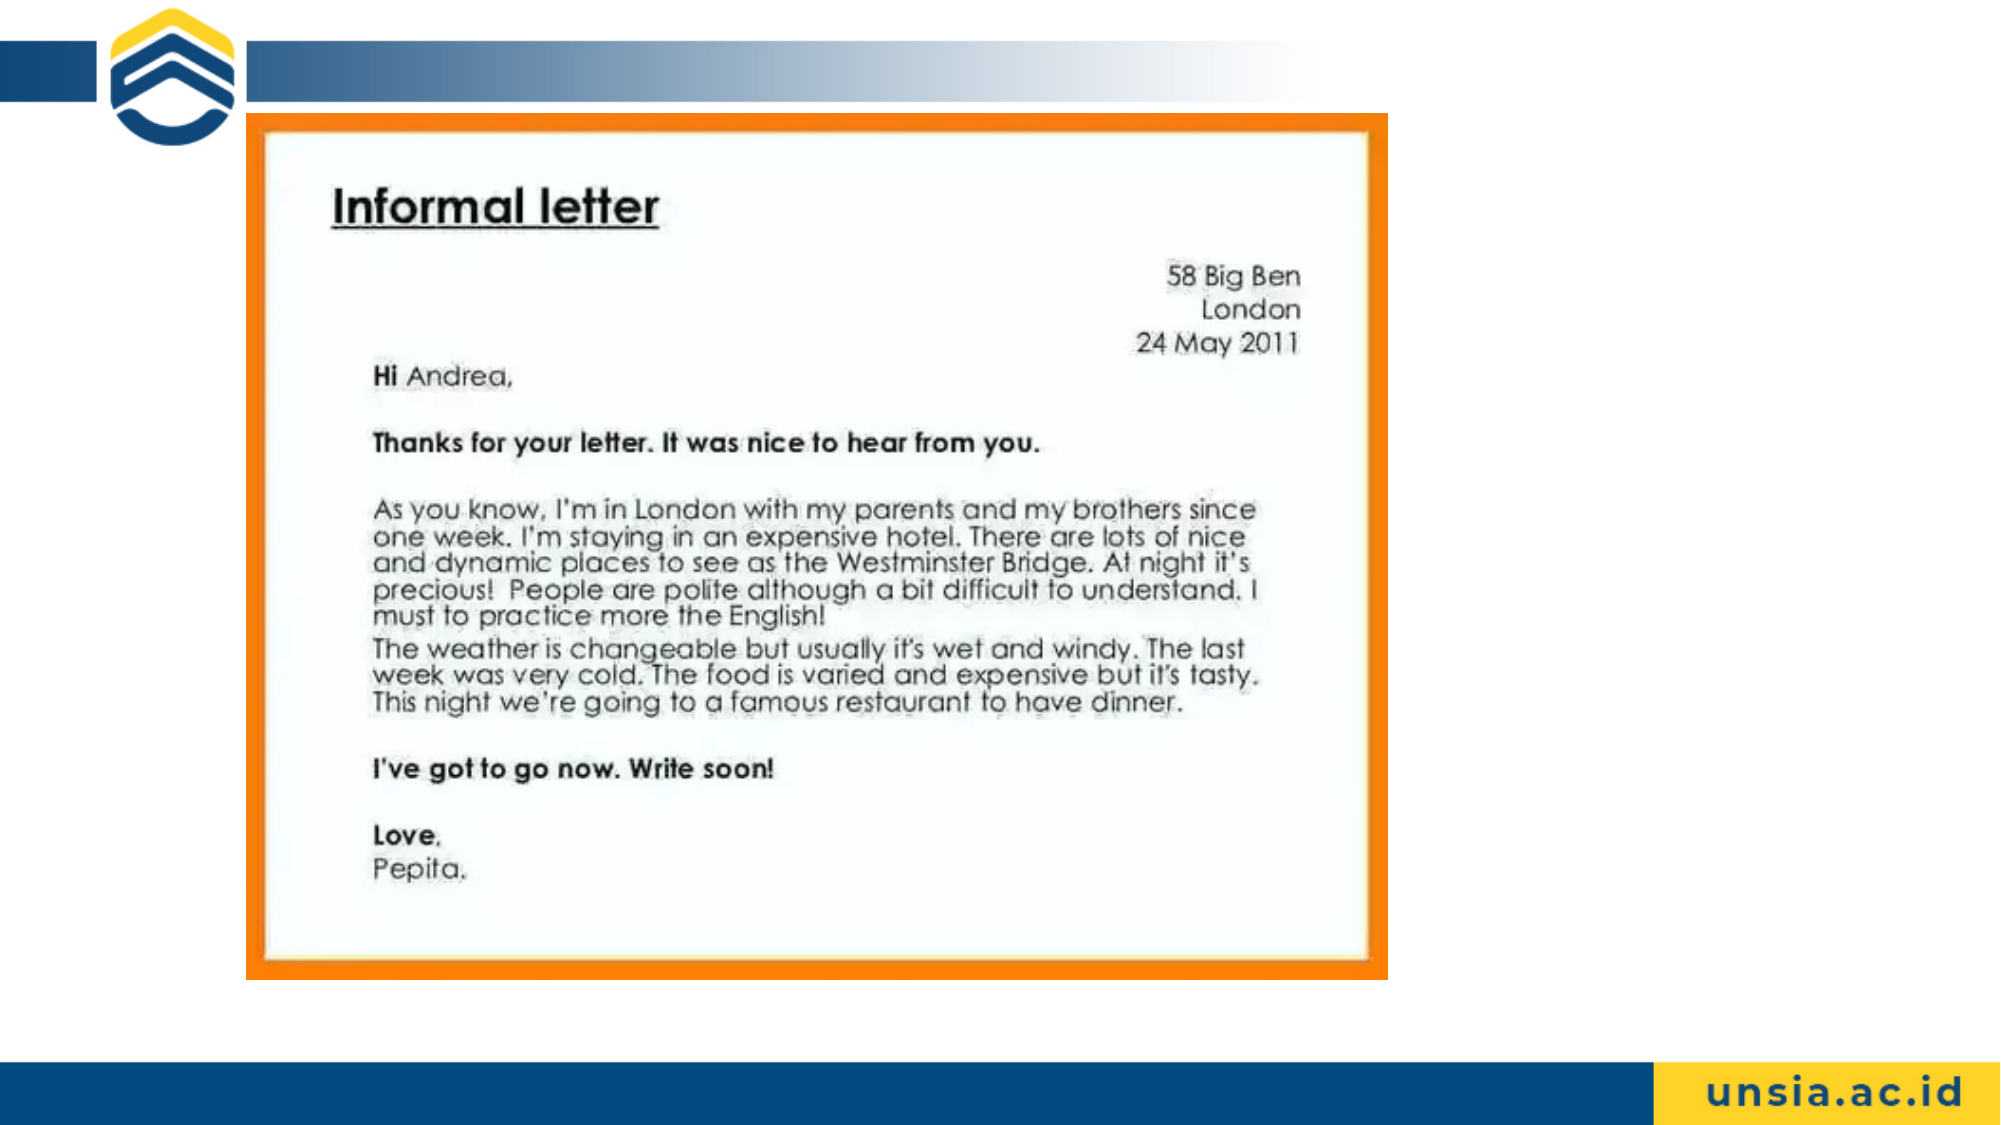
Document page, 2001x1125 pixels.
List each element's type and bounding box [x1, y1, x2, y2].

picture [0, 0, 2001, 1125]
list [246, 113, 1388, 980]
